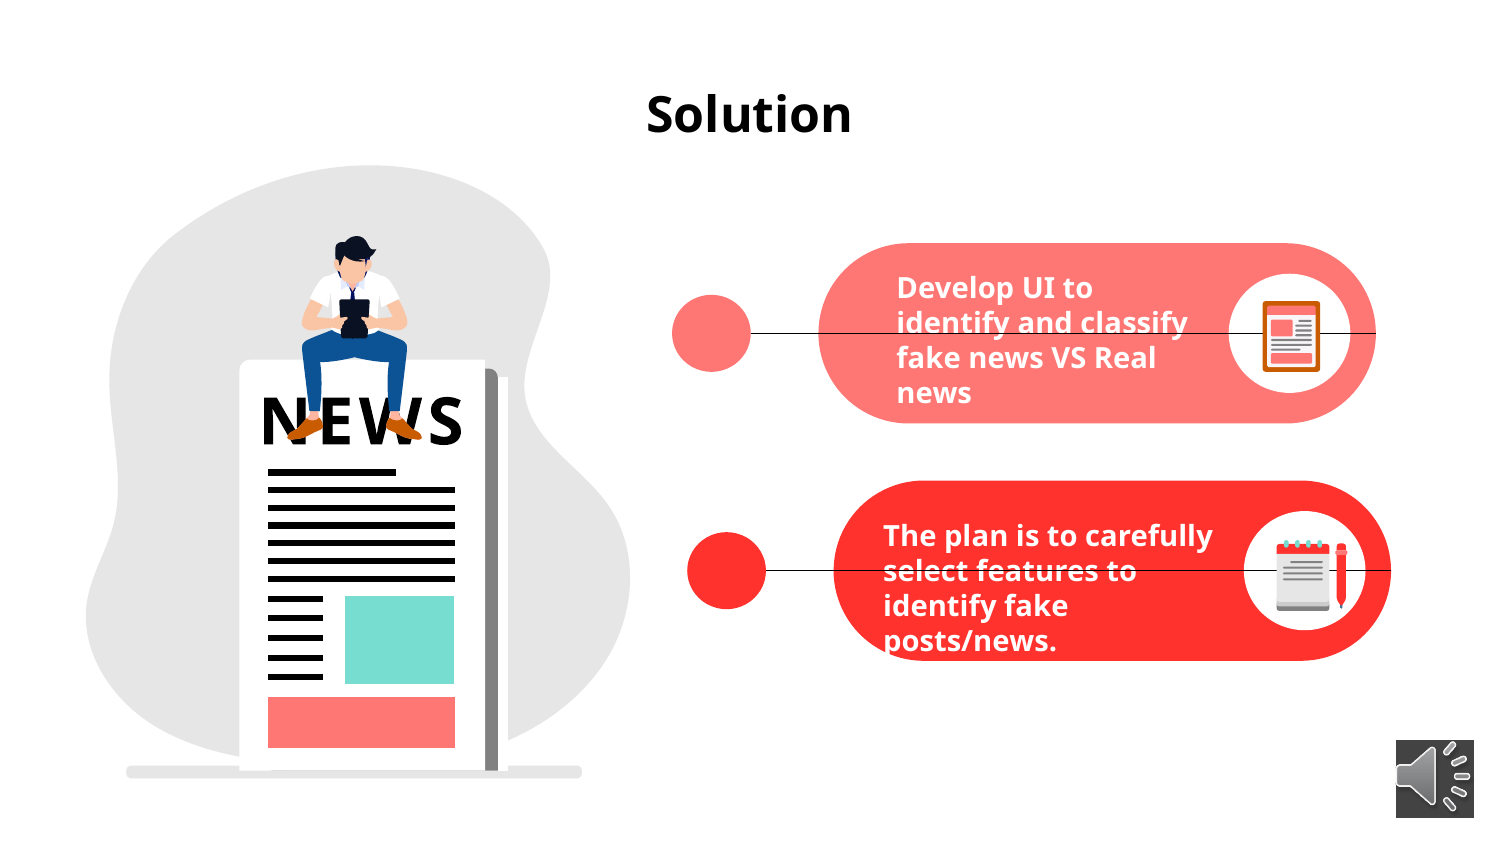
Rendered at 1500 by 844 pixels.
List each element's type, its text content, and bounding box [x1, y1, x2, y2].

picture [1394, 738, 1476, 819]
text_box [671, 108, 1377, 424]
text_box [687, 480, 1392, 822]
title Solution [75, 67, 1425, 162]
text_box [78, 165, 641, 779]
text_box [1276, 539, 1348, 612]
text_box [1262, 300, 1321, 373]
